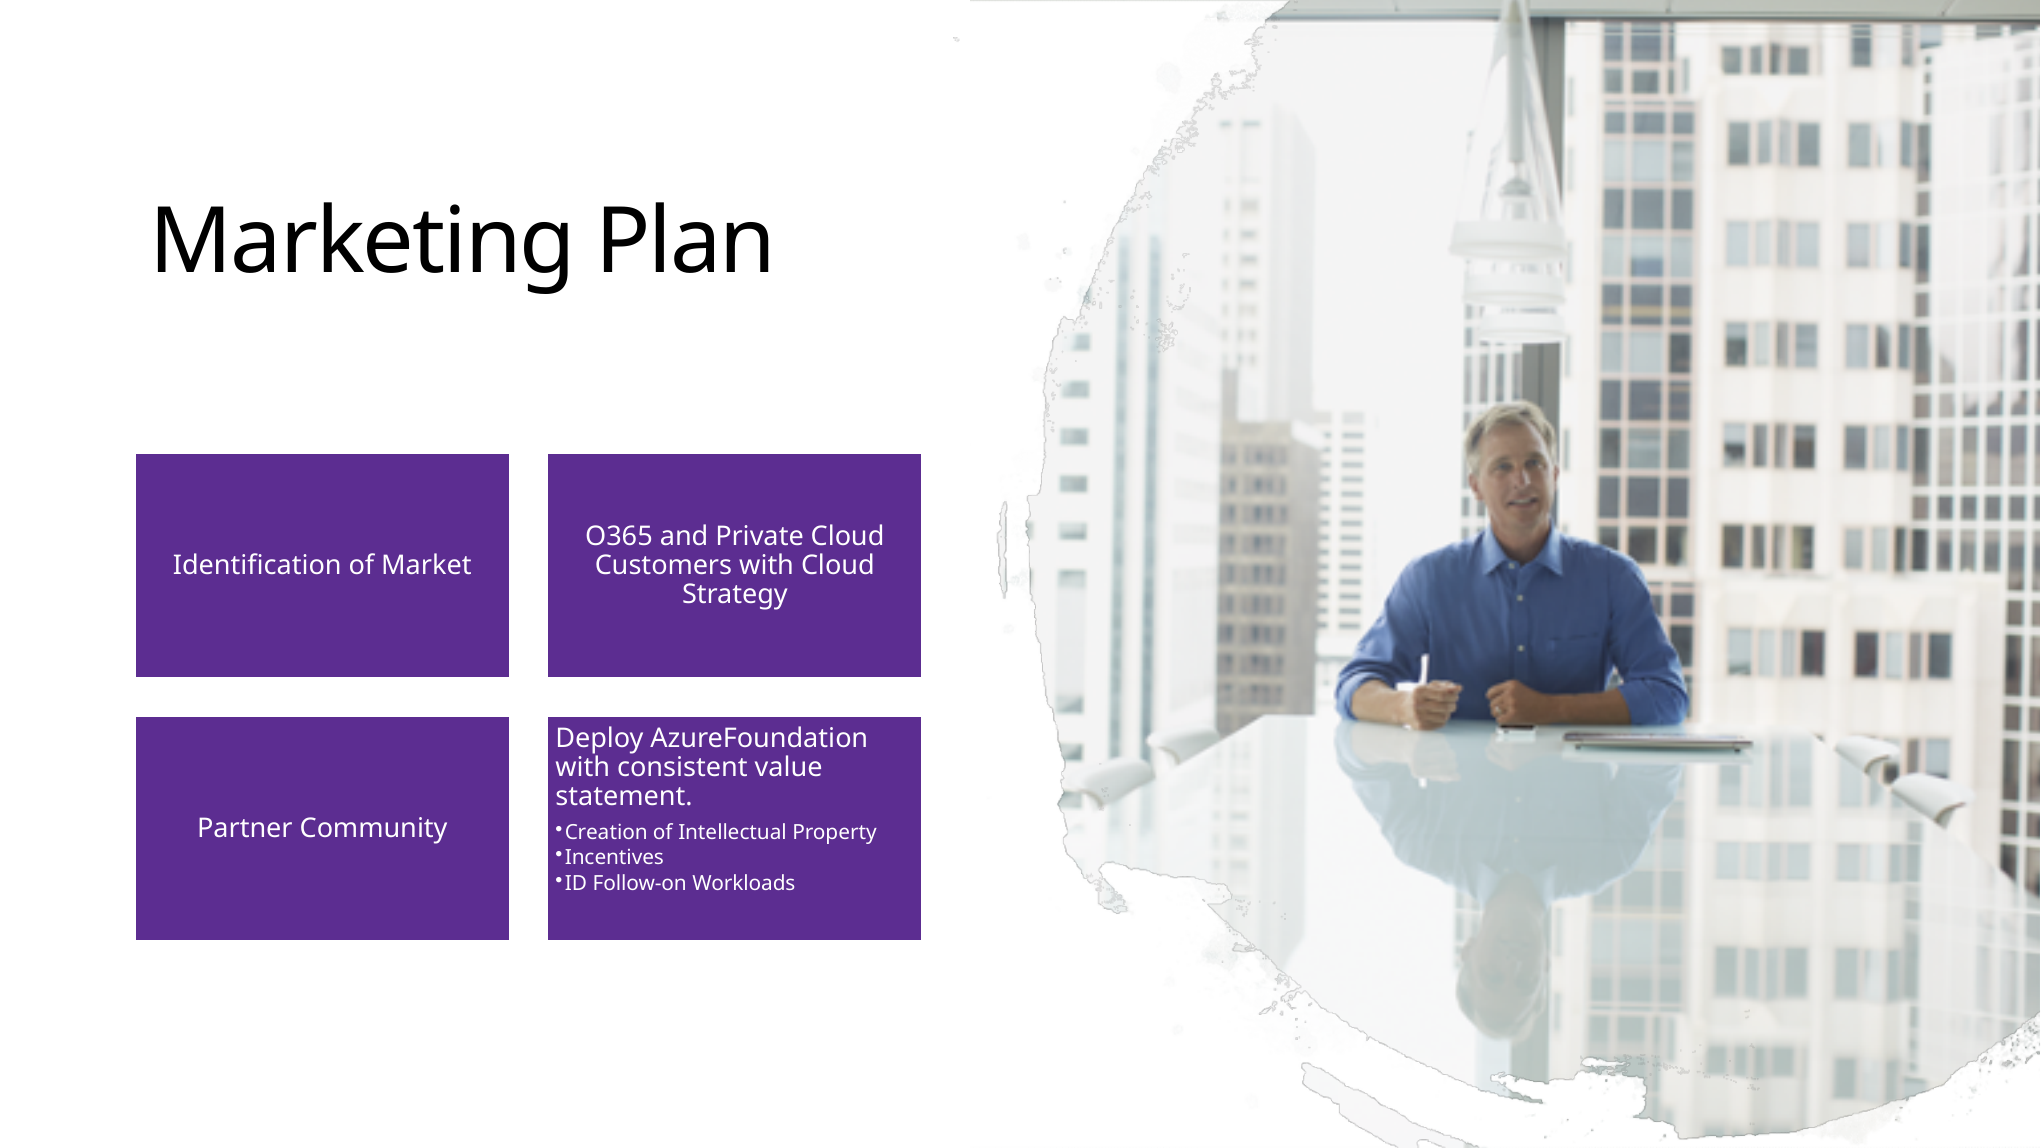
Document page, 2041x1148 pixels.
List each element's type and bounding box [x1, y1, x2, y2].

picture [0, 0, 2041, 1148]
text_box [134, 379, 923, 1015]
